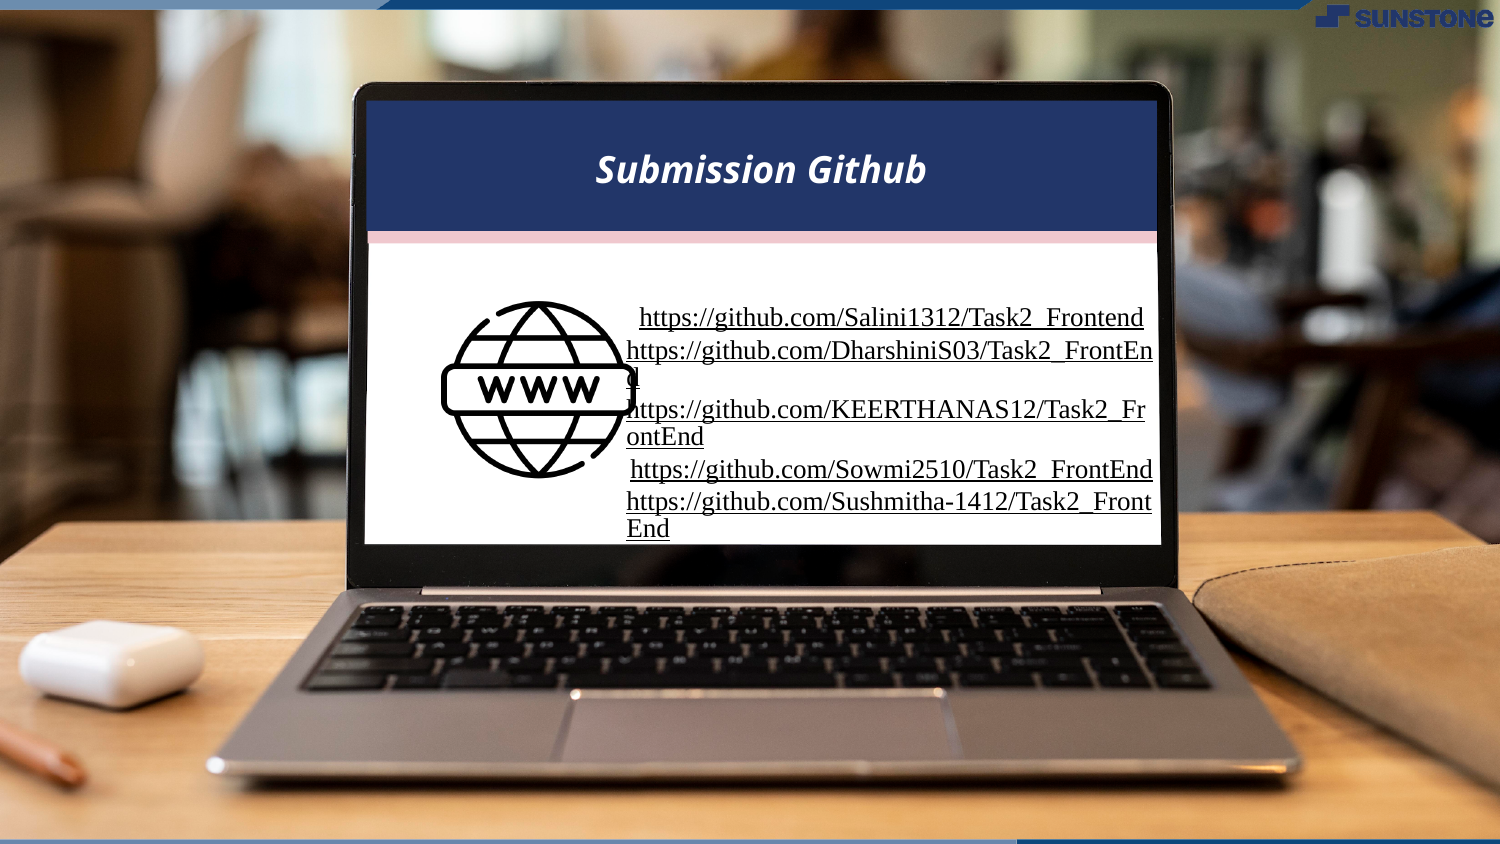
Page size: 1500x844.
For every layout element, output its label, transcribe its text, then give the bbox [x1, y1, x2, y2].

picture [0, 0, 1500, 844]
list https://github.com/Salini1312/Task2_Frontend https://github.com/DharshiniS03/Task2_FrontEnd https://github.com/KEERTHANAS12/Task2_FrontEnd https://github.com/Sowmi2510/Task2_FrontEnd https://github.com/Sushmitha-1412/Task2_FrontEnd [611, 200, 1172, 691]
list Submission Github [432, 131, 1091, 206]
